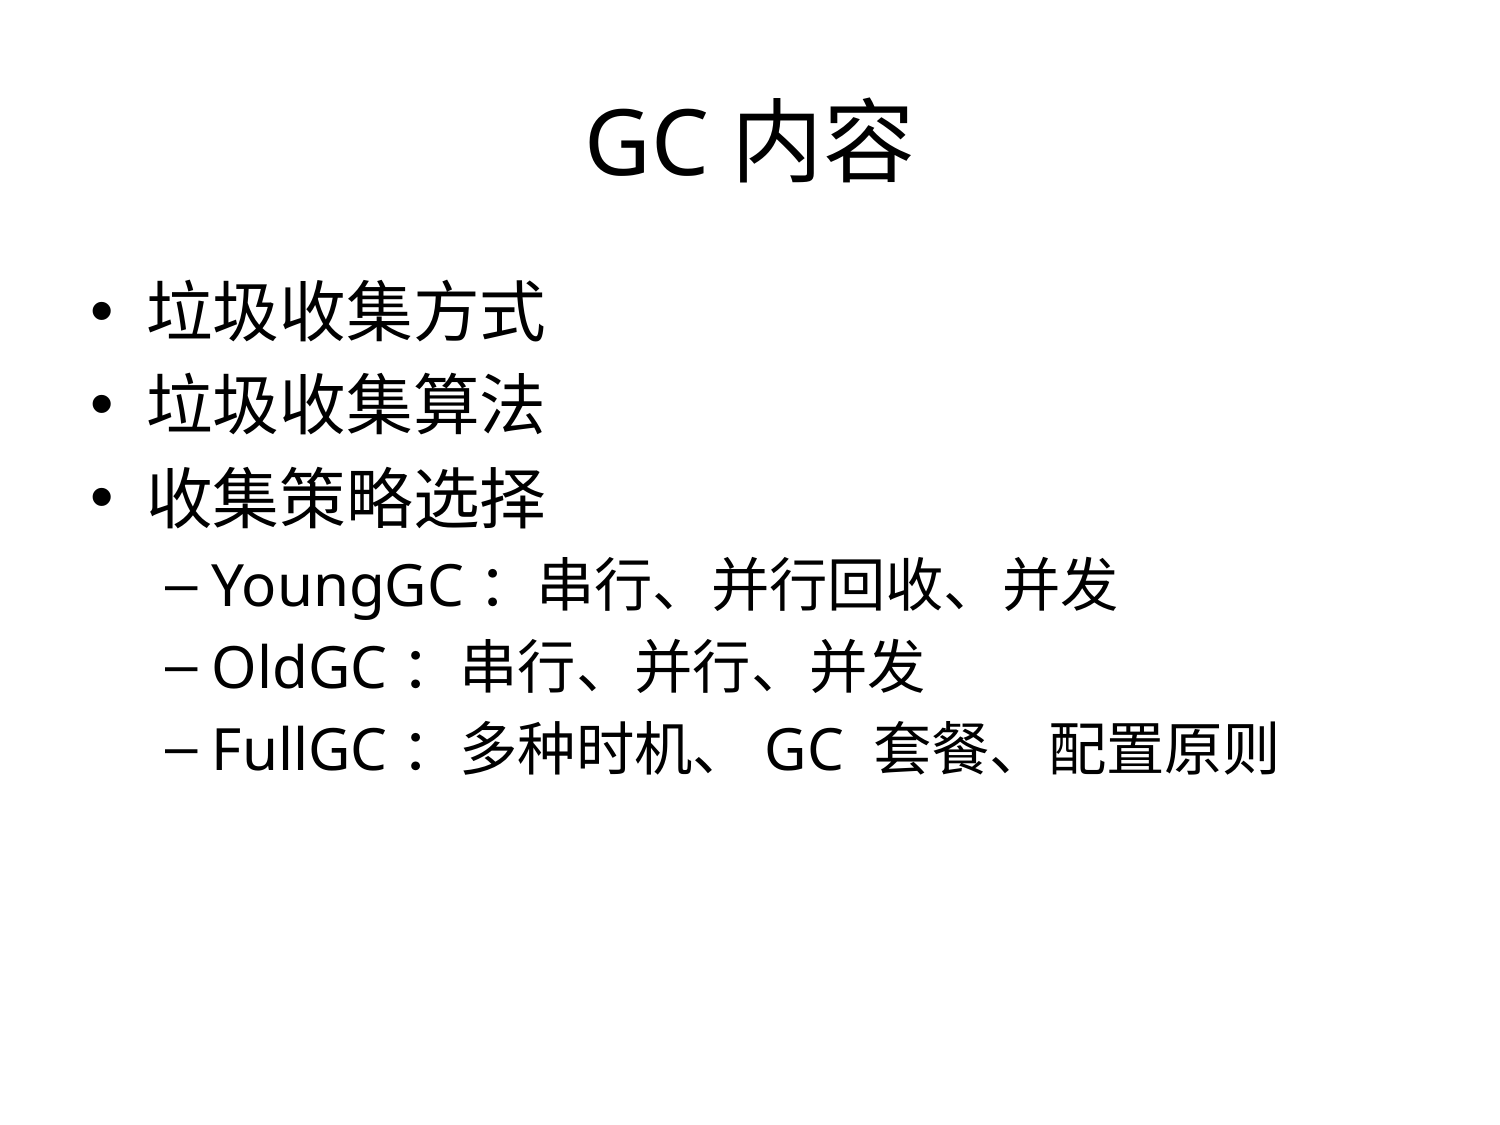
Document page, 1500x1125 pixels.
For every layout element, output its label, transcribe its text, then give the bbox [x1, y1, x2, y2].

title GC内容 [75, 45, 1425, 233]
list 垃圾收集方式 垃圾收集算法 收集策略选择 YoungGC：串行、并行回收、并发 OldGC：串行、并行、并发 FullGC：多种时机、GC 套餐、配置原则 [75, 262, 1425, 1005]
